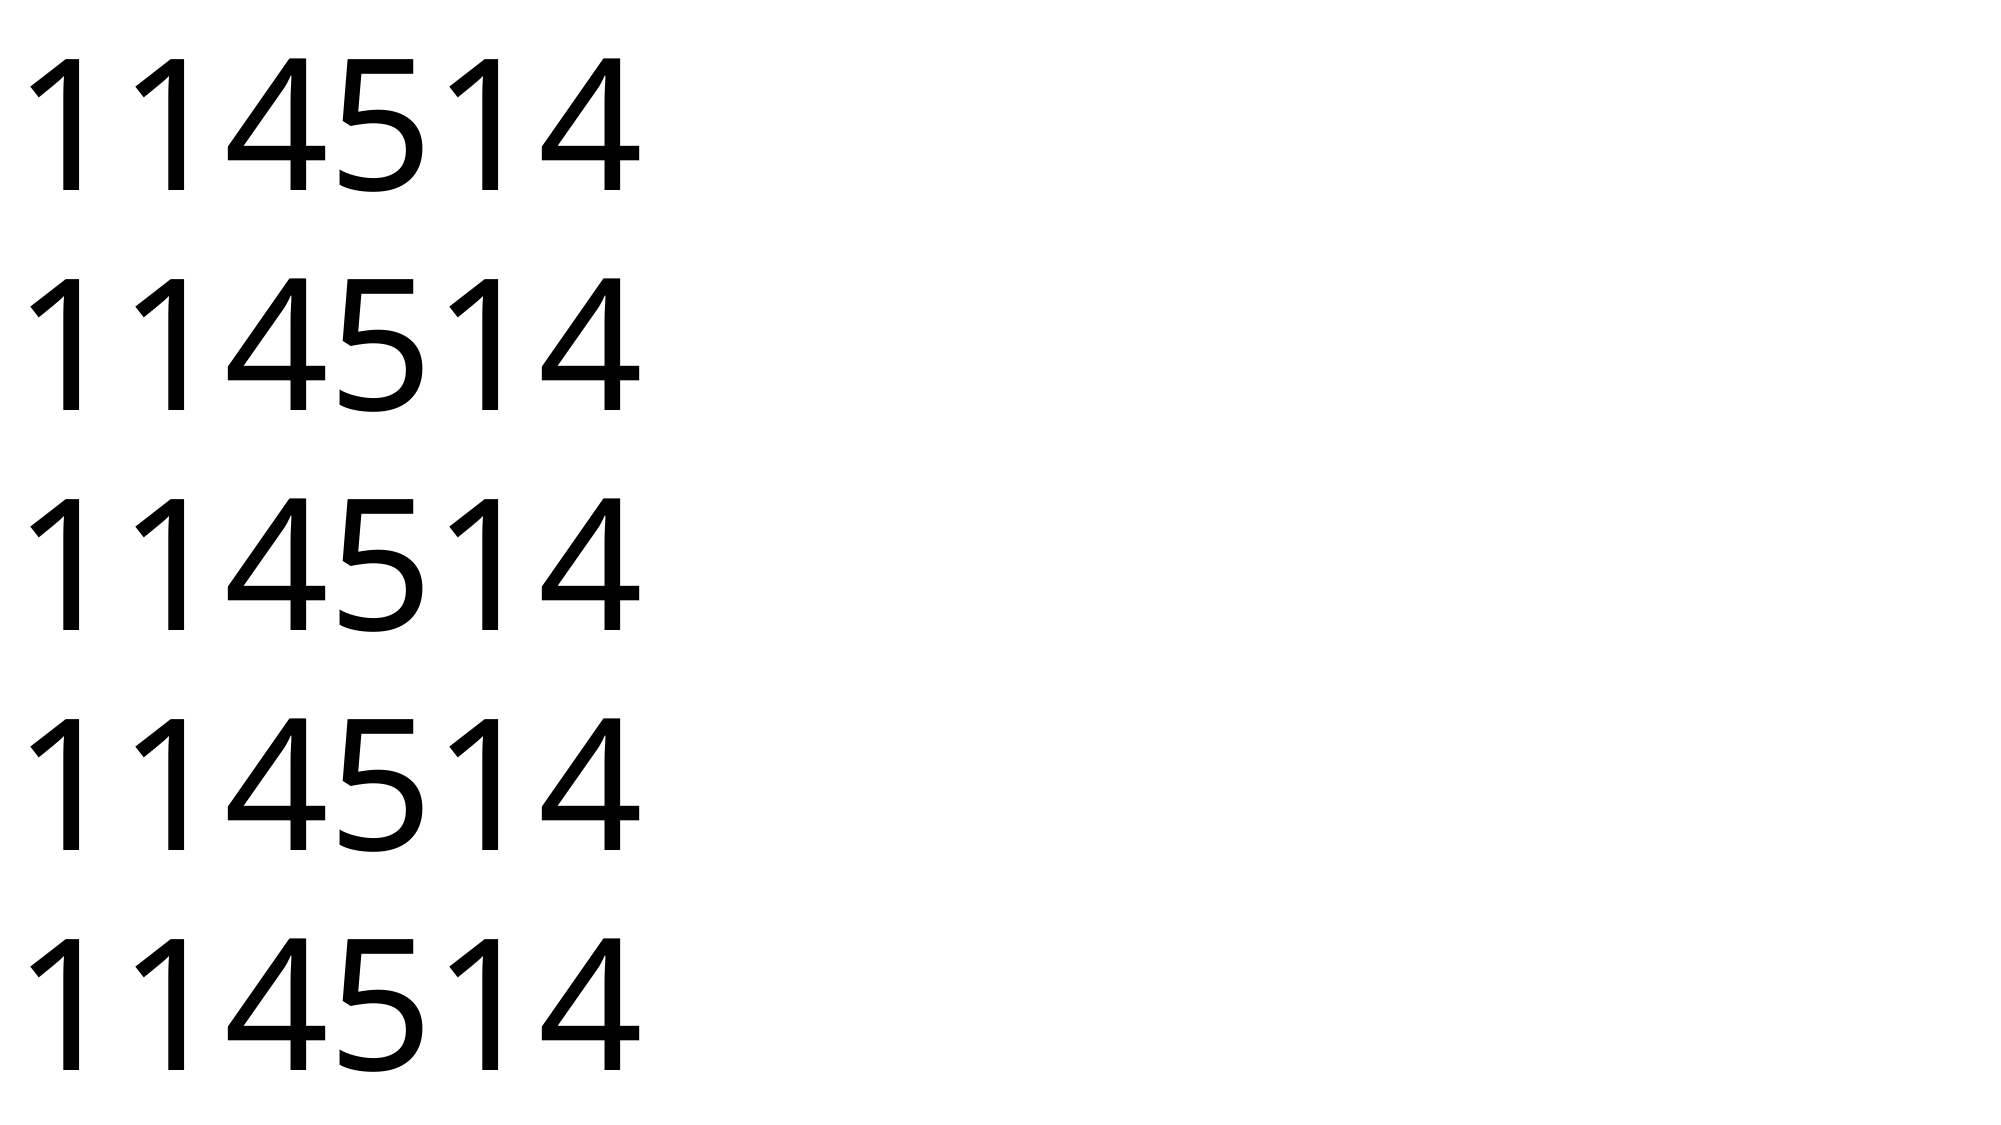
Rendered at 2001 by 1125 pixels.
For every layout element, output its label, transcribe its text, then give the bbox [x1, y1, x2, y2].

text_box 114514 114514 114514 114514 114514 [0, 0, 685, 1115]
